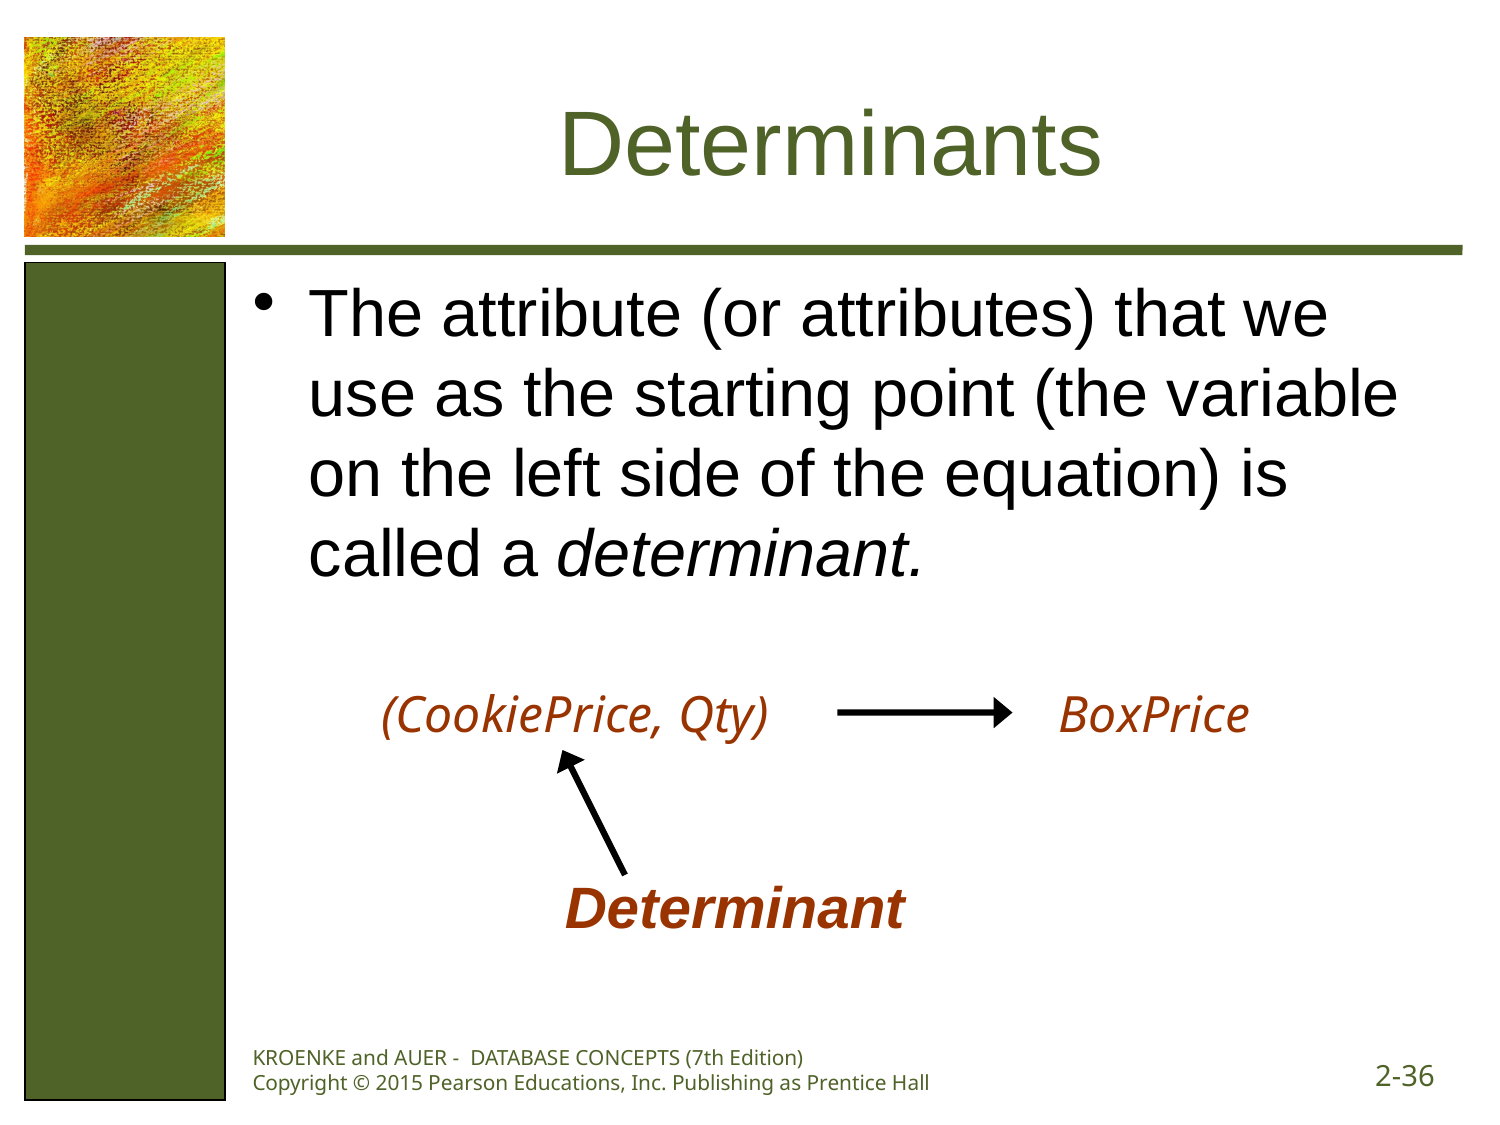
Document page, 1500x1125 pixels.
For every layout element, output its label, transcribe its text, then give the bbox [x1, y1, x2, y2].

picture [24, 37, 225, 237]
footer KROENKE and AUER - DATABASE CONCEPTS (7th Edition) Copyright © 2015 Pearson Educations, Inc. Publishing as Prentice Hall [237, 1037, 1088, 1104]
list The attribute (or attributes) that we use as the starting point (the variable on the left side of the equation) is called a determinant. [237, 262, 1426, 1026]
slide_number 2-36 [1287, 1049, 1451, 1103]
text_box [337, 674, 1281, 948]
title Determinants [237, 44, 1426, 233]
